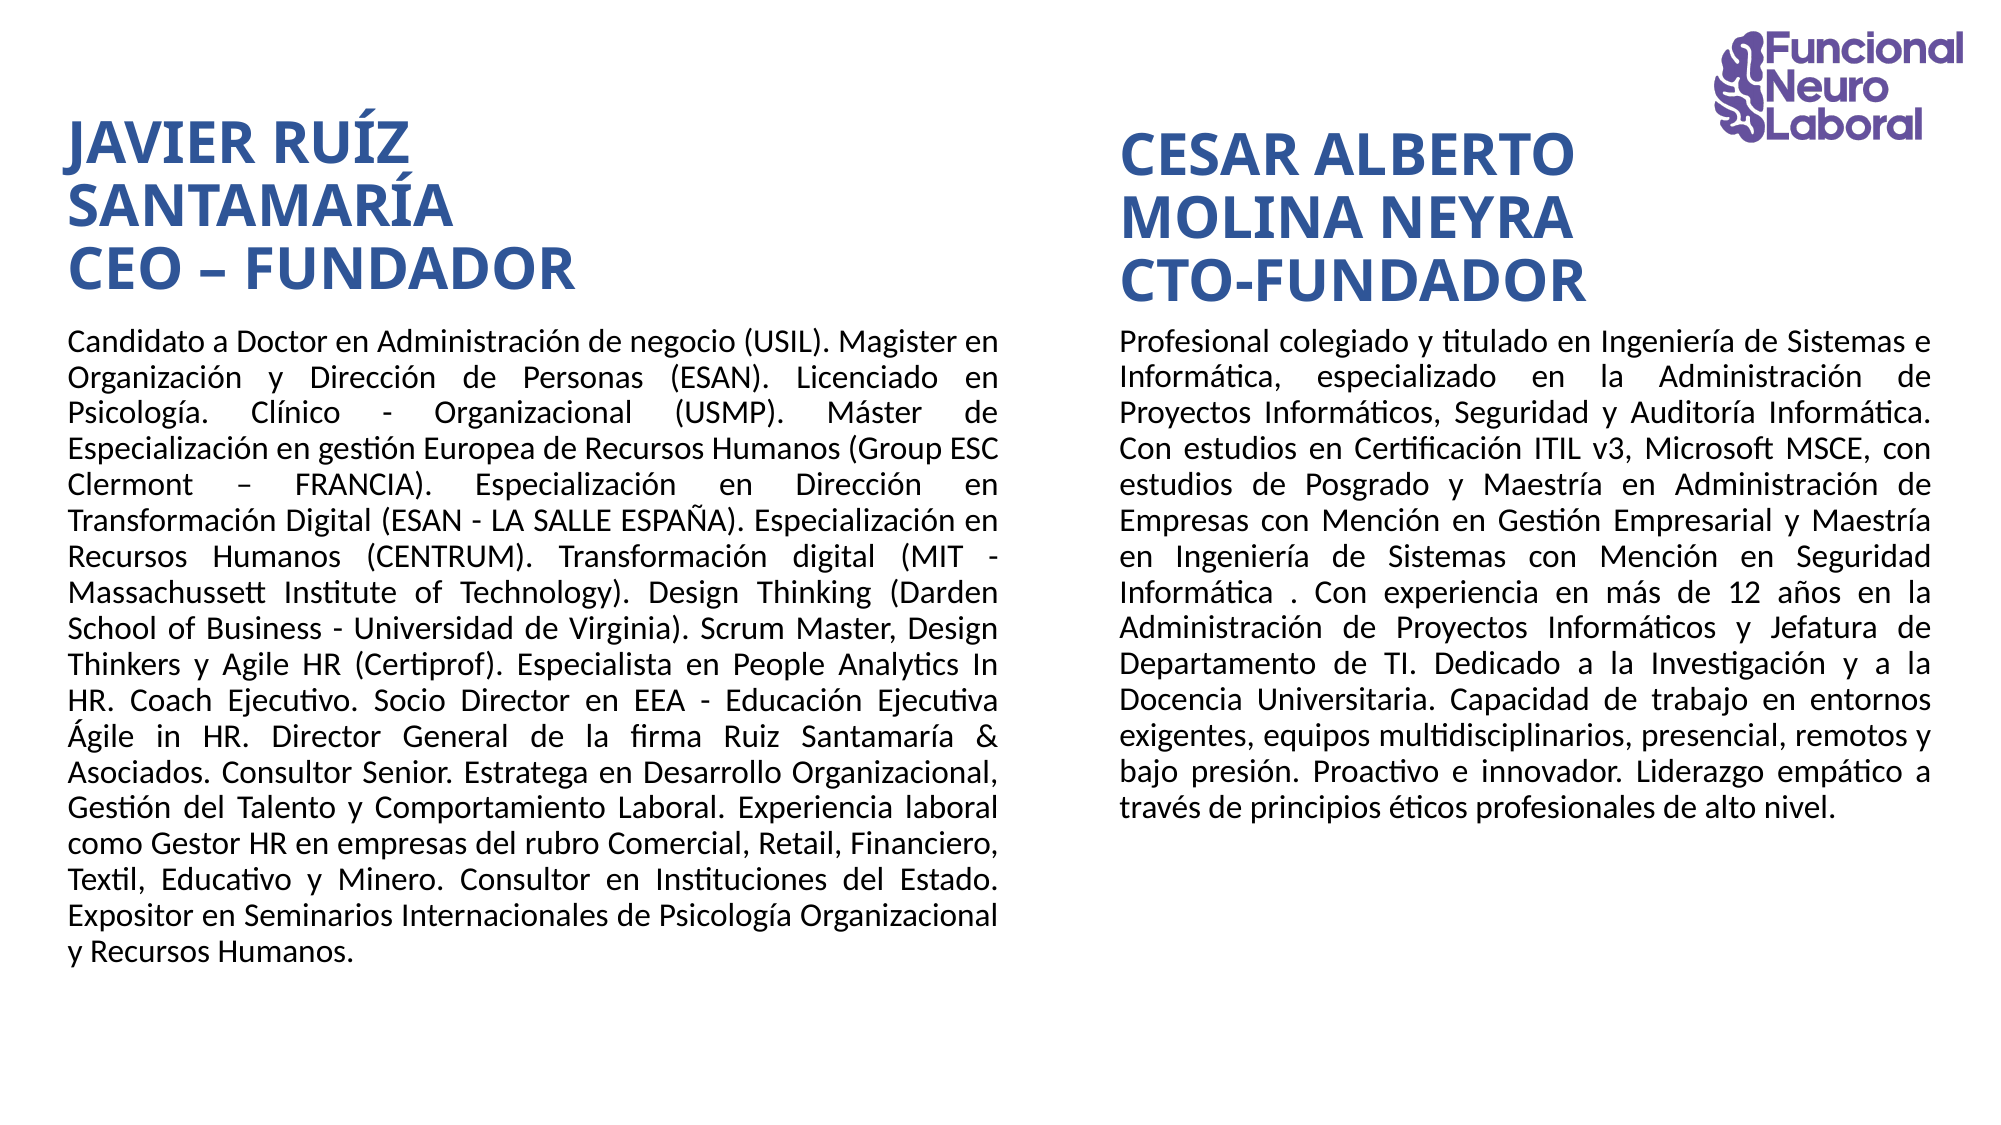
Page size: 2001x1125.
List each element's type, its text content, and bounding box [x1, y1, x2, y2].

title JAVIER RUÍZ SANTAMARÍA CEO – FUNDADOR [52, 98, 759, 316]
text_box Profesional colegiado y titulado en Ingeniería de Sistemas e Informática, especializado en la Administración de Proyectos Informáticos, Seguridad y Auditoría Informática. Con estudios en Certificación ITIL v3, Microsoft MSCE, con estudios de Posgrado y Maestría en Administración de Empresas con Mención en Gestión Empresarial y Maestría en Ingeniería de Sistemas con Mención en Seguridad Informática . Con experiencia en más de 12 años en la Administración de Proyectos Informáticos y Jefatura de Departamento de TI. Dedicado a la Investigación y a la Docencia Universitaria. Capacidad de trabajo en entornos exigentes, equipos multidisciplinarios, presencial, remotos y bajo presión. Proactivo e innovador. Liderazgo empático a través de principios éticos profesionales de alto nivel. [1104, 316, 1948, 1030]
list Candidato a Doctor en Administración de negocio (USIL). Magister en Organización y Dirección de Personas (ESAN). Licenciado en Psicología. Clínico - Organizacional (USMP). Máster de Especialización en gestión Europea de Recursos Humanos (Group ESC Clermont – FRANCIA). Especialización en Dirección en Transformación Digital (ESAN - LA SALLE ESPAÑA). Especialización en Recursos Humanos (CENTRUM). Transformación digital (MIT - Massachussett Institute of Technology). Design Thinking (Darden School of Business - Universidad de Virginia). Scrum Master, Design Thinkers y Agile HR (Certiprof). Especialista en People Analytics In HR. Coach Ejecutivo. Socio Director en EEA - Educación Ejecutiva Ágile in HR. Director General de la firma Ruiz Santamaría & Asociados. Consultor Senior. Estratega en Desarrollo Organizacional, Gestión del Talento y Comportamiento Laboral. Experiencia laboral como Gestor HR en empresas del rubro Comercial, Retail, Financiero, Textil, Educativo y Minero. Consultor en Instituciones del Estado. Expositor en Seminarios Internacionales de Psicología Organizacional y Recursos Humanos. [52, 316, 1016, 1030]
picture [1678, 0, 2000, 149]
text_box CESAR ALBERTO MOLINA NEYRA CTO-FUNDADOR [1104, 111, 1839, 316]
